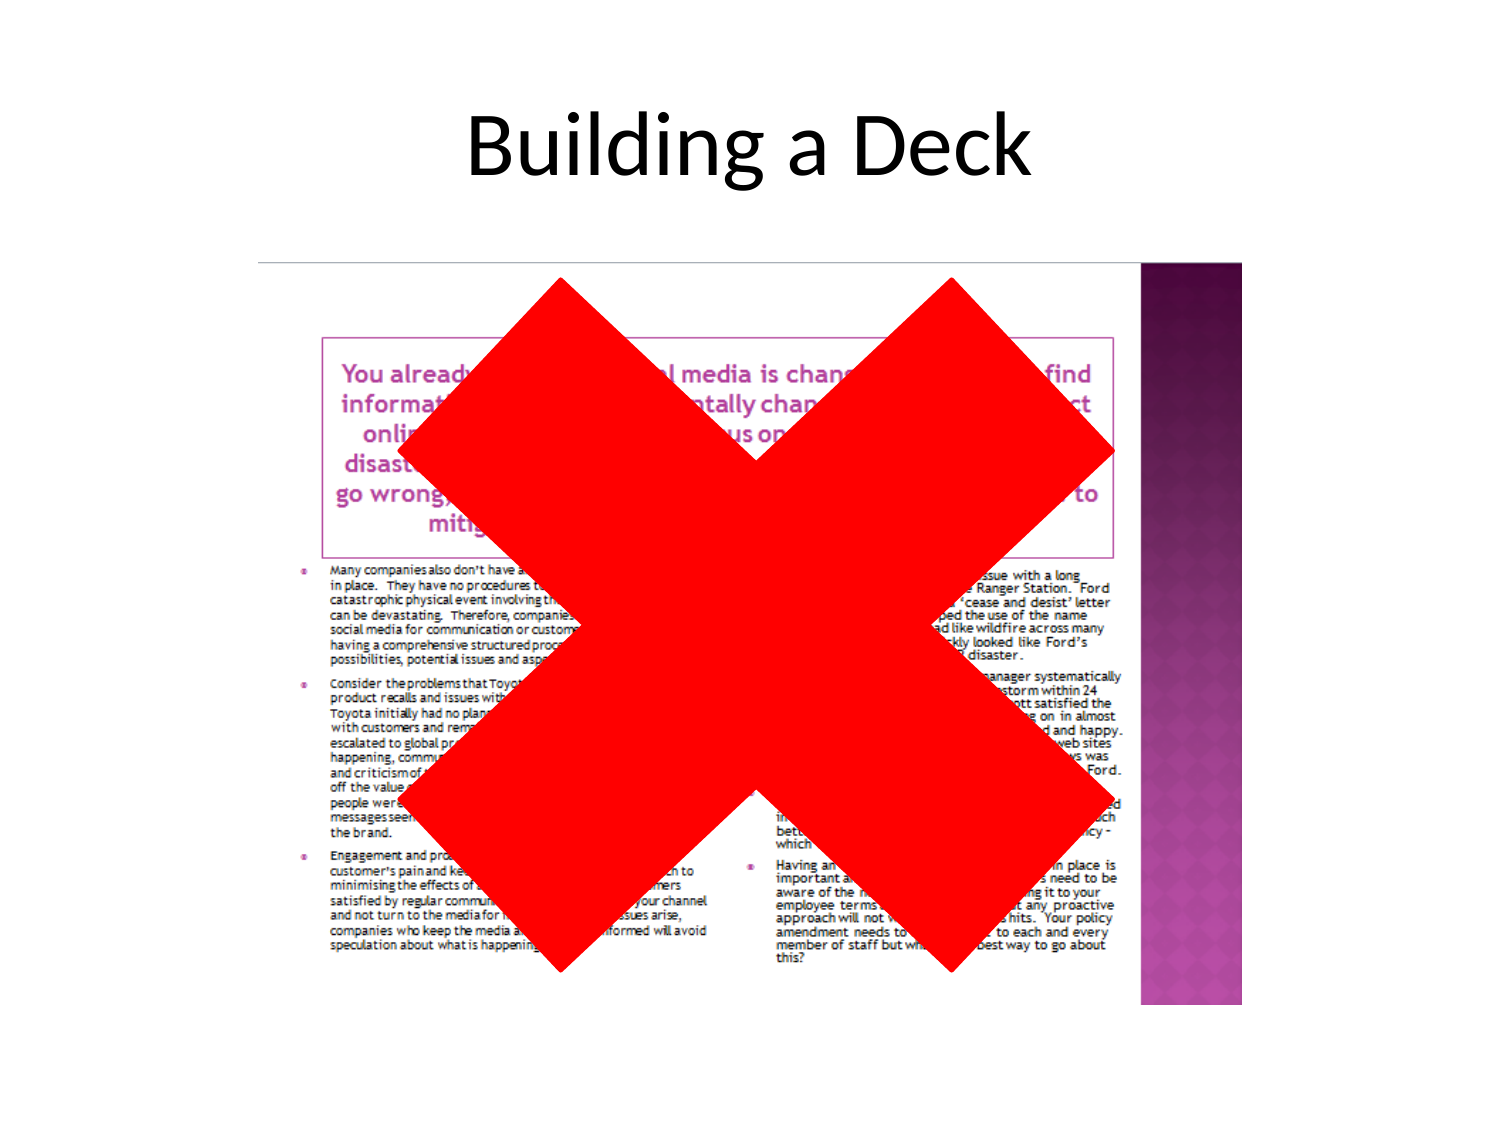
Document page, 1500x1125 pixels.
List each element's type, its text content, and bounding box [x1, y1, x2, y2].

title Building a Deck [75, 45, 1425, 233]
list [257, 262, 1243, 1006]
